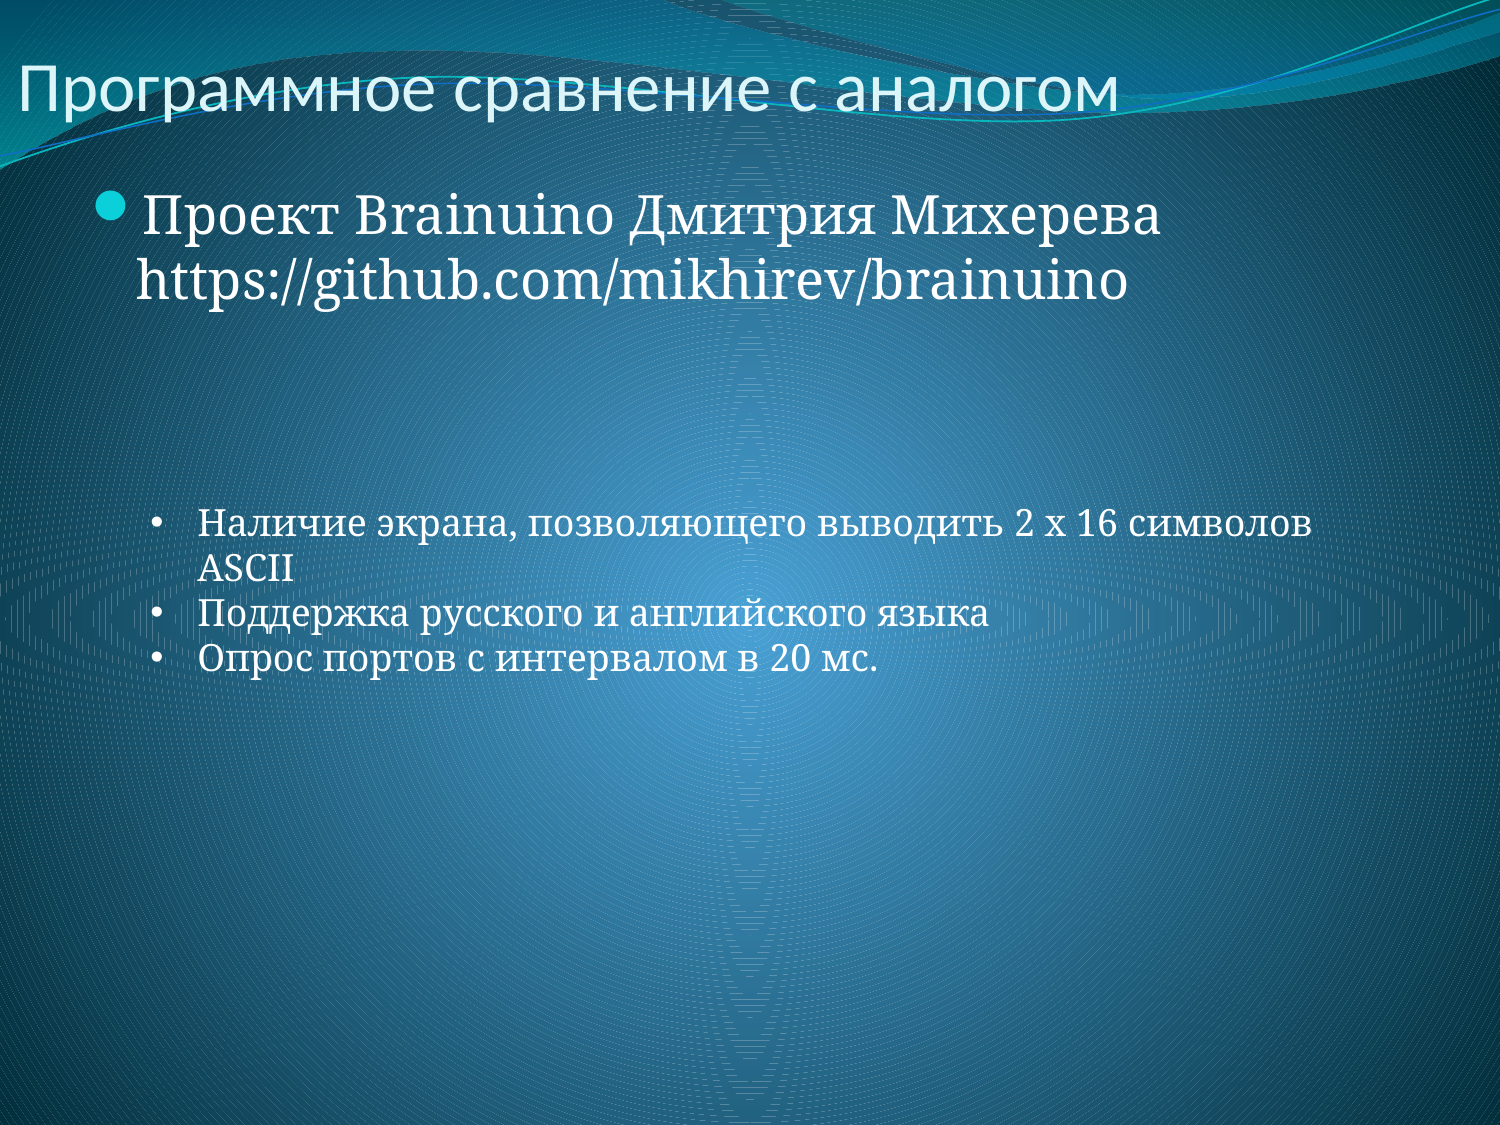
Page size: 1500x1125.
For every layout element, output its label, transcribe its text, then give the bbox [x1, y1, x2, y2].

title Программное сравнение с аналогом [17, 30, 1483, 126]
text_box Наличие экрана, позволяющего выводить 2 х 16 символов ASCII Поддержка русского и английского языка Опрос портов с интервалом в 20 мс. [135, 491, 1435, 687]
list Проект Brainuino Дмитрия Михерева https://github.com/mikhirev/brainuino [76, 172, 1427, 350]
